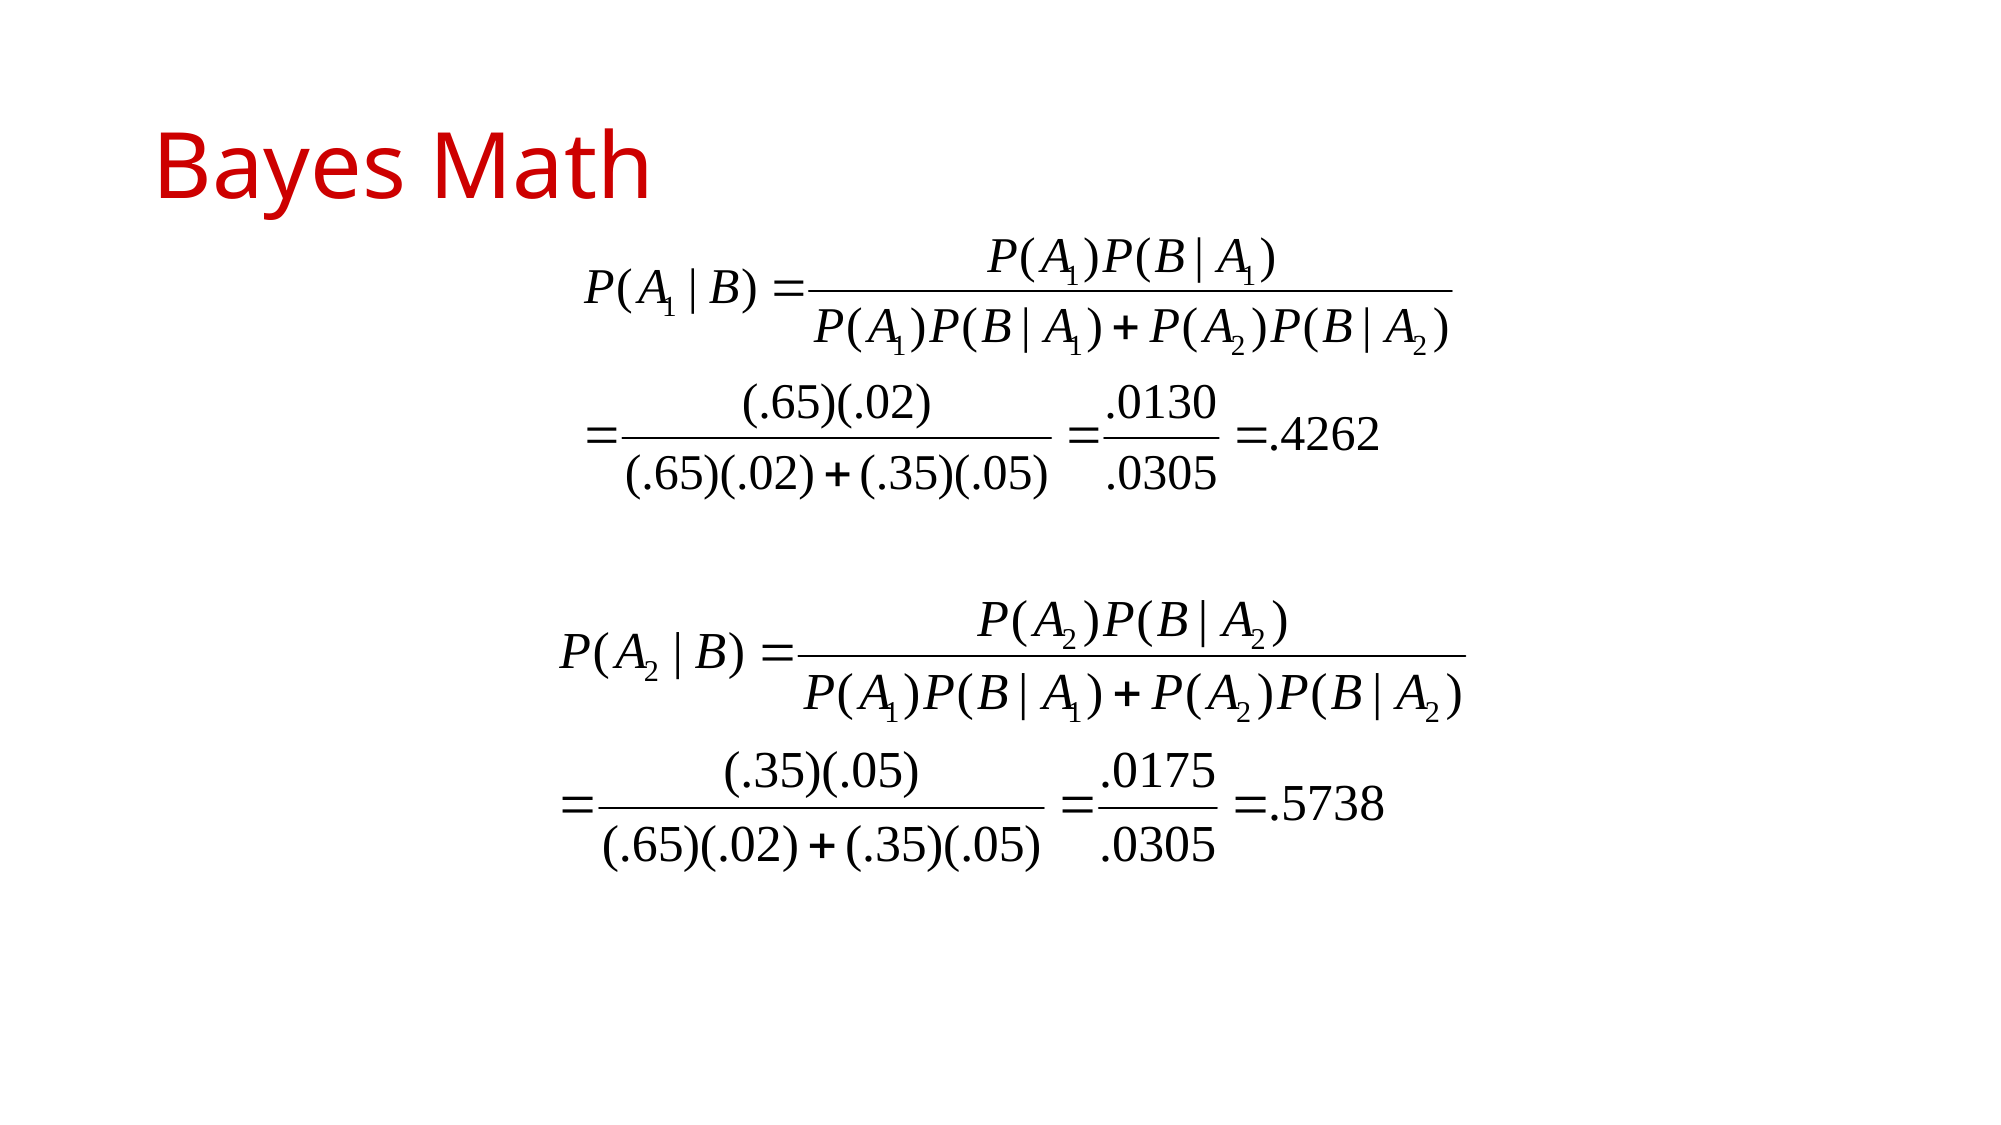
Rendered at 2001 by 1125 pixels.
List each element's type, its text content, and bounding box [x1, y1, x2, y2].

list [549, 587, 1475, 882]
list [574, 225, 1463, 509]
title Bayes Math [137, 59, 1863, 278]
